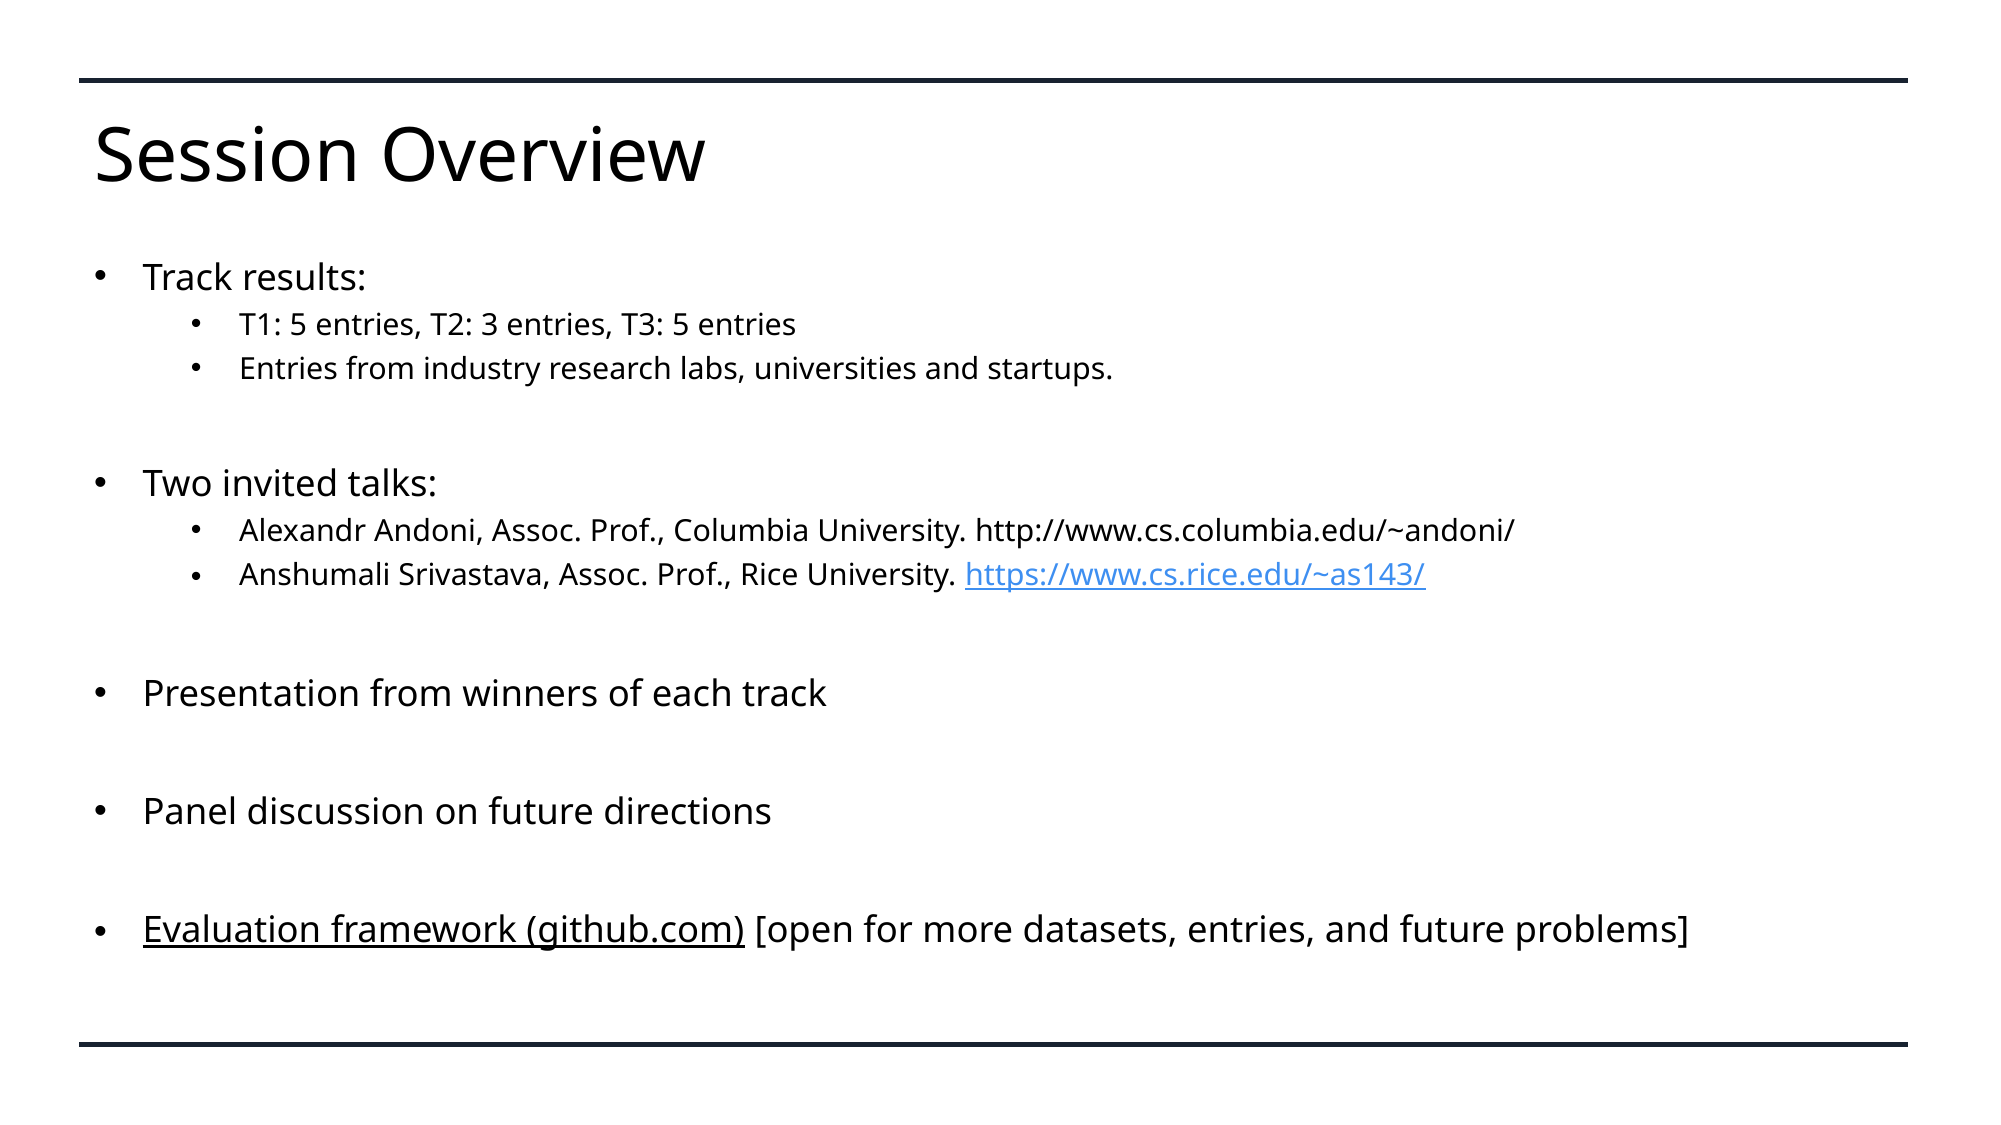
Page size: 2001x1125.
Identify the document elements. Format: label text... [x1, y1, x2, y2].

list Track results: T1: 5 entries, T2: 3 entries, T3: 5 entries Entries from industry research labs, universities and startups. Two invited talks: Alexandr Andoni, Assoc. Prof., Columbia University. http://www.cs.columbia.edu/~andoni/ Anshumali Srivastava, Assoc. Prof., Rice University. https://www.cs.rice.edu/~as143/ Presentation from winners of each track Panel discussion on future directions Evaluation framework (github.com) [open for more datasets, entries, and future problems] [79, 246, 1948, 965]
title Session Overview [79, 92, 1911, 211]
